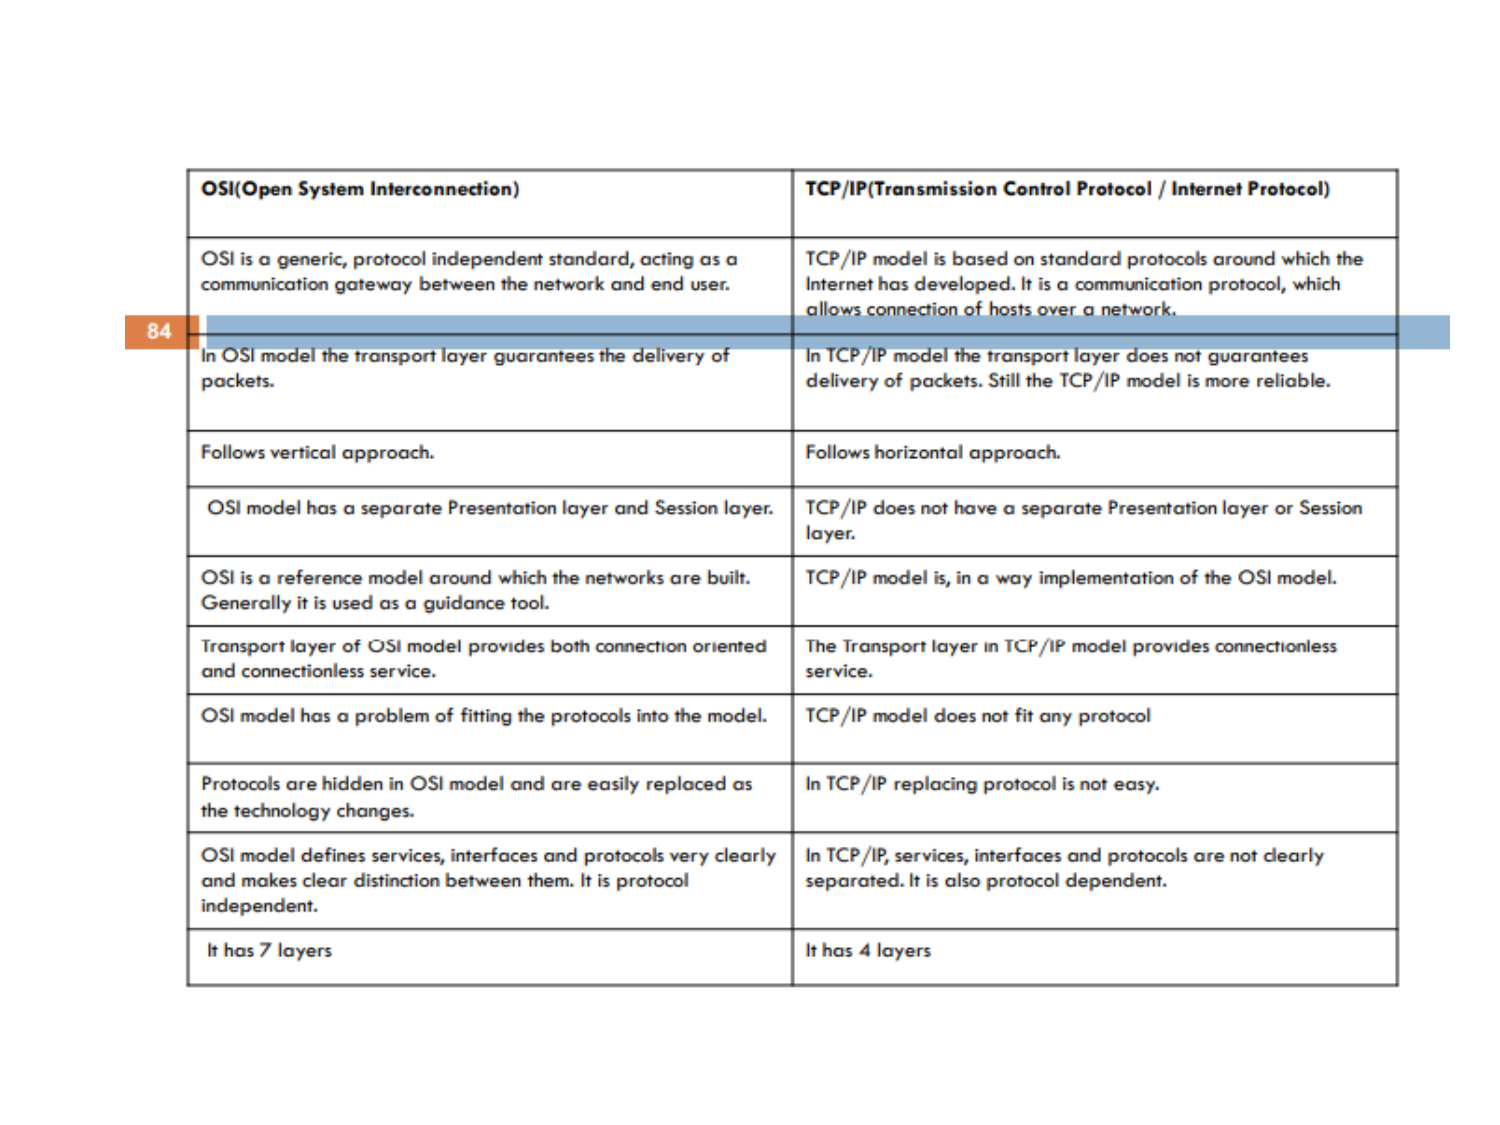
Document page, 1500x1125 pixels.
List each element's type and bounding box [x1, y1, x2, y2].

picture [124, 149, 1451, 1001]
